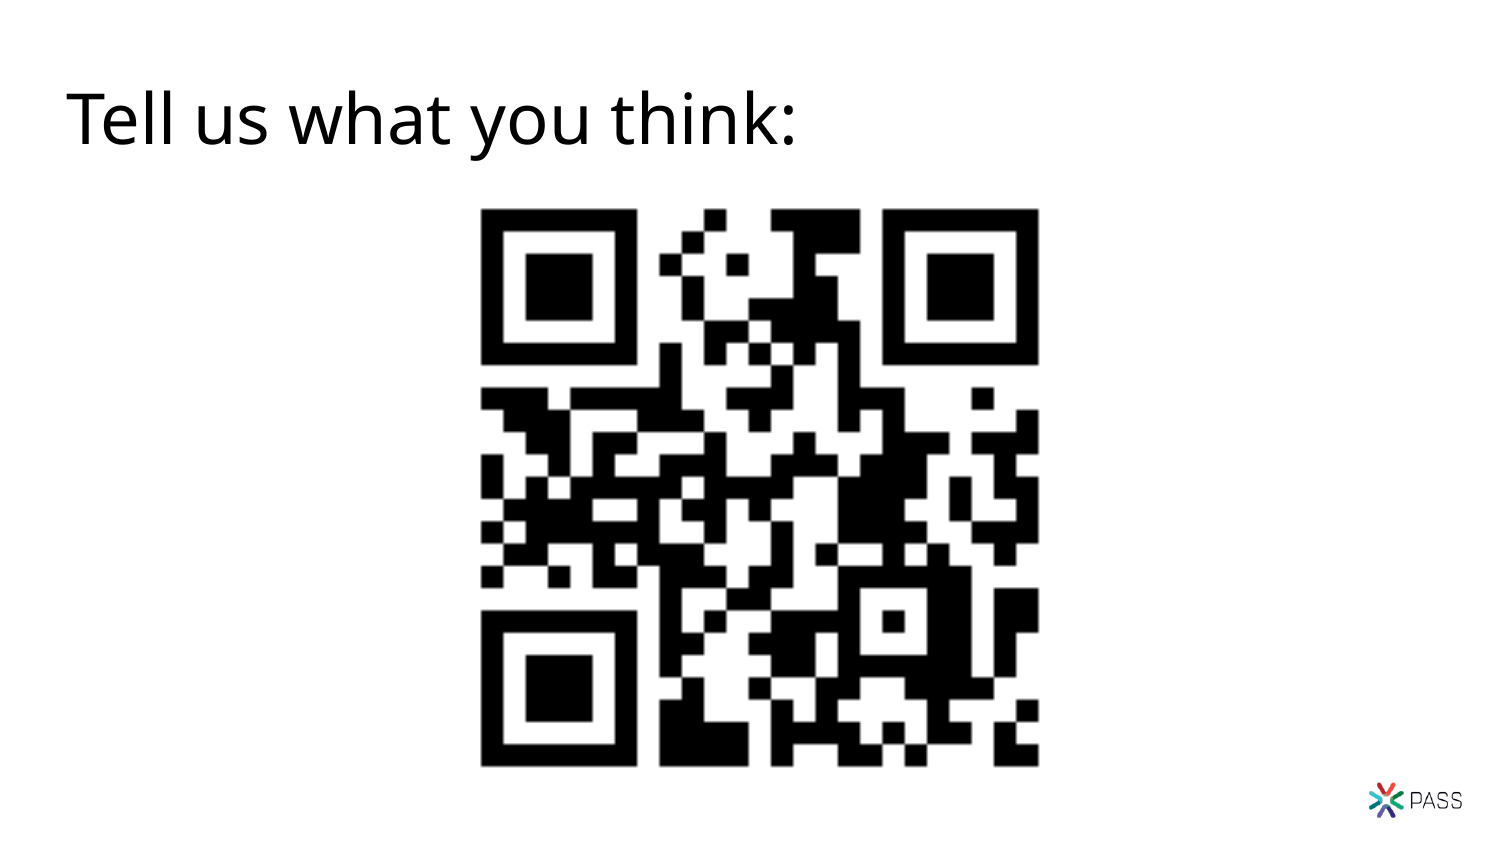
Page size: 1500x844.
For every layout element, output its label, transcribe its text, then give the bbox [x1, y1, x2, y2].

picture [444, 172, 1081, 810]
picture [1367, 780, 1463, 820]
text_box Tell us what you think: [51, 71, 828, 173]
